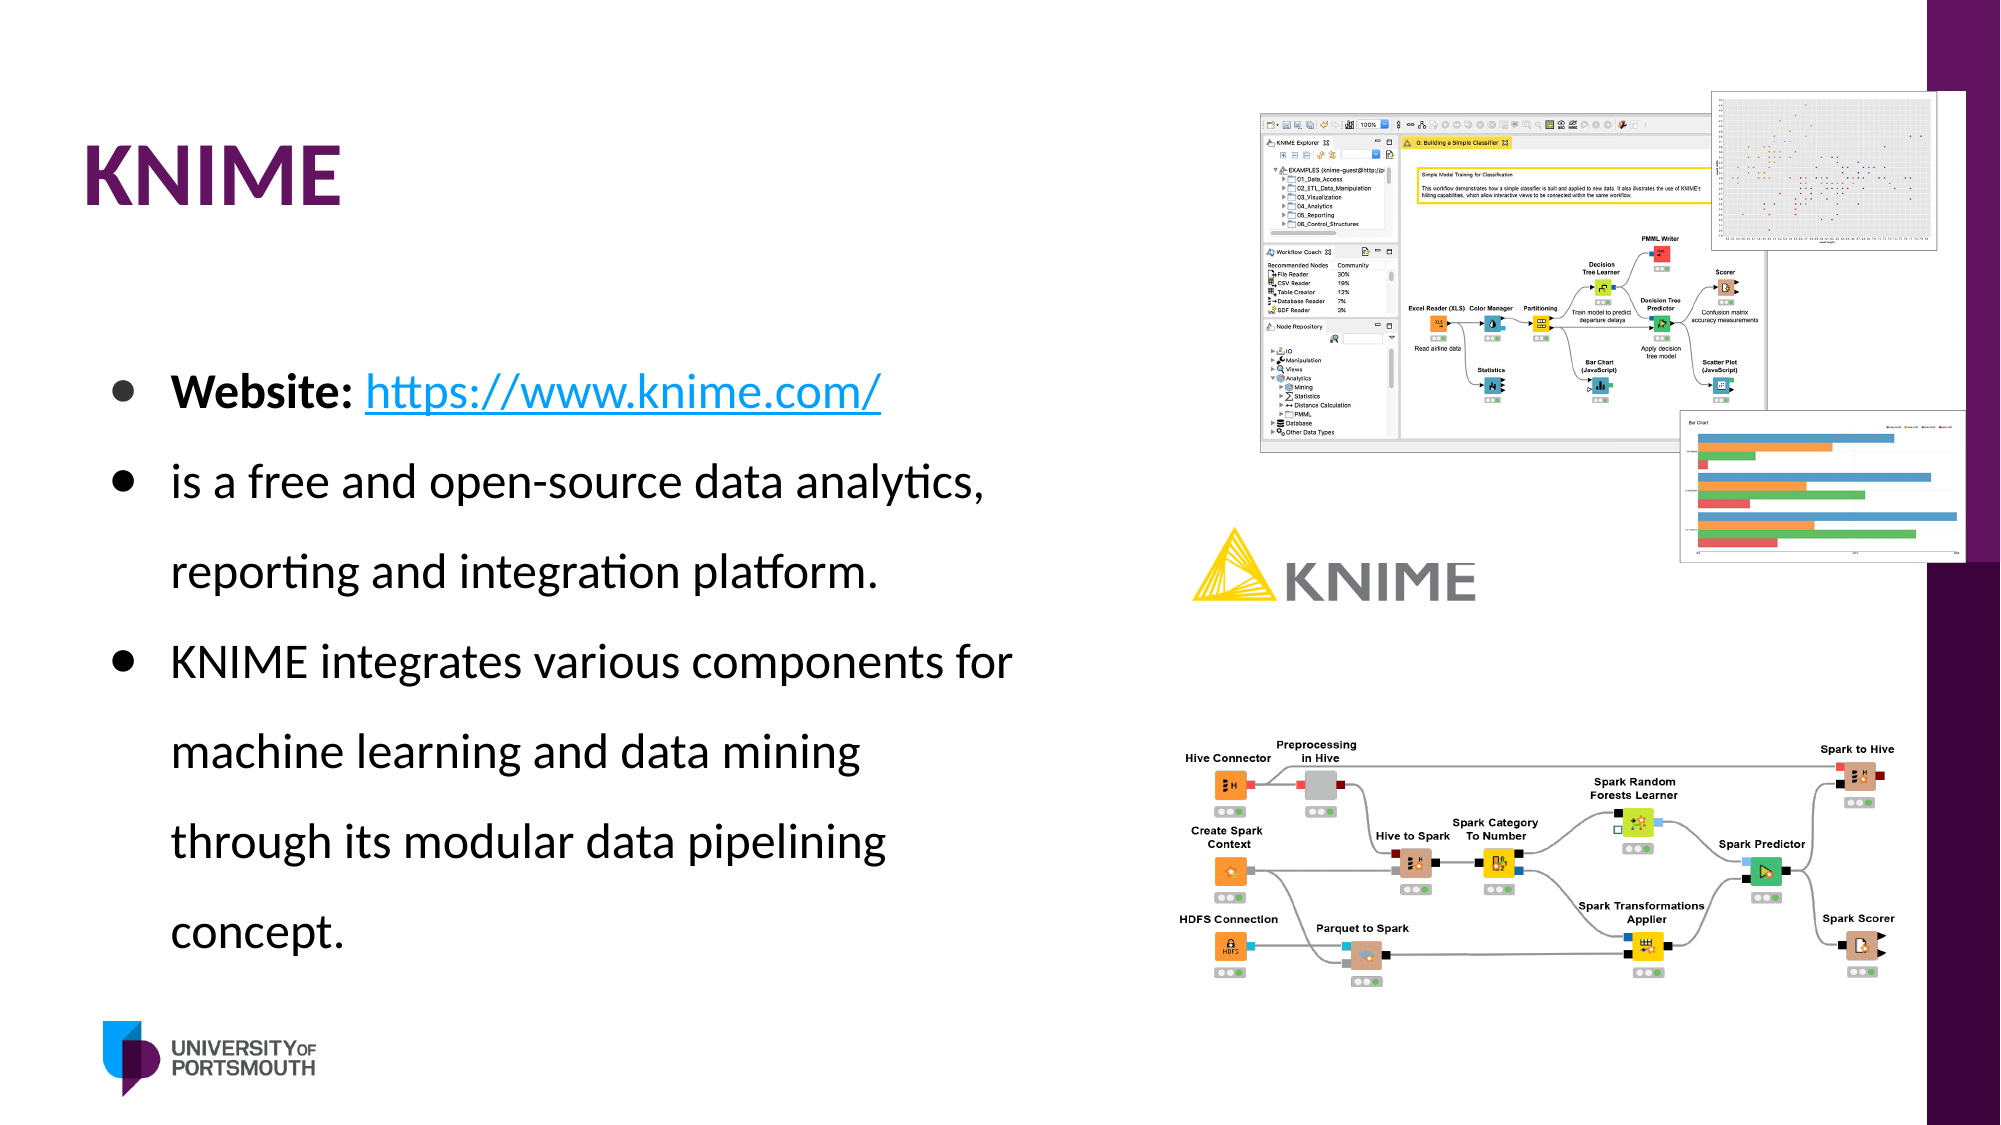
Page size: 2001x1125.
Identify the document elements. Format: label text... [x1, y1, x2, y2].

picture [1177, 91, 1966, 653]
picture [103, 1021, 316, 1097]
list Website: https://www.knime.com/ is a free and open-source data analytics, reporting and integration platform. KNIME integrates various components for machine learning and data mining through its modular data pipelining concept. [80, 280, 1030, 1007]
picture [1177, 659, 1897, 1107]
title KNIME [68, 44, 1897, 231]
